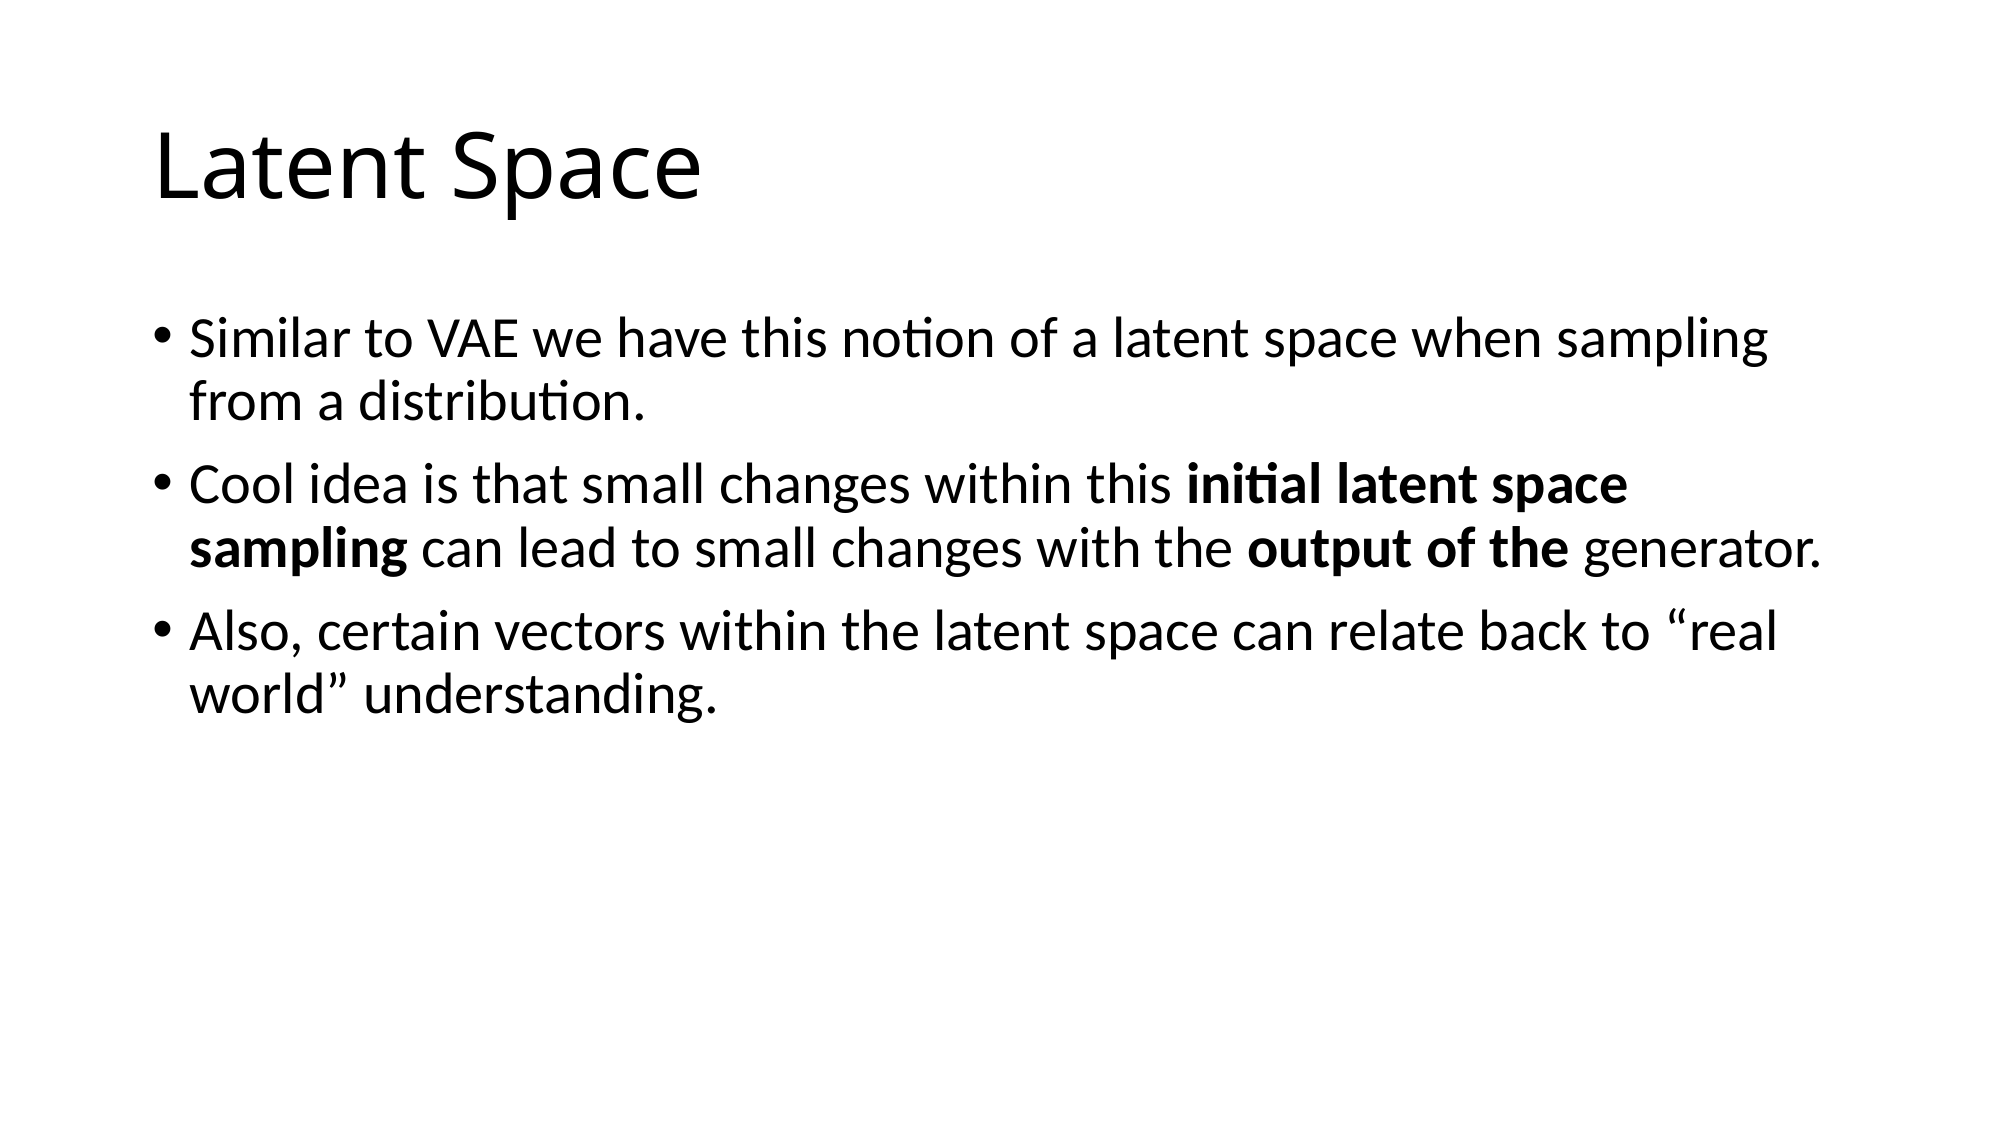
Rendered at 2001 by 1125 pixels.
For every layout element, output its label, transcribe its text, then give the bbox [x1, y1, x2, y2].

title Latent Space [137, 59, 1863, 278]
list Similar to VAE we have this notion of a latent space when sampling from a distribution. Cool idea is that small changes within this initial latent space sampling can lead to small changes with the output of the generator. Also, certain vectors within the latent space can relate back to “real world” understanding. [137, 299, 1863, 1014]
